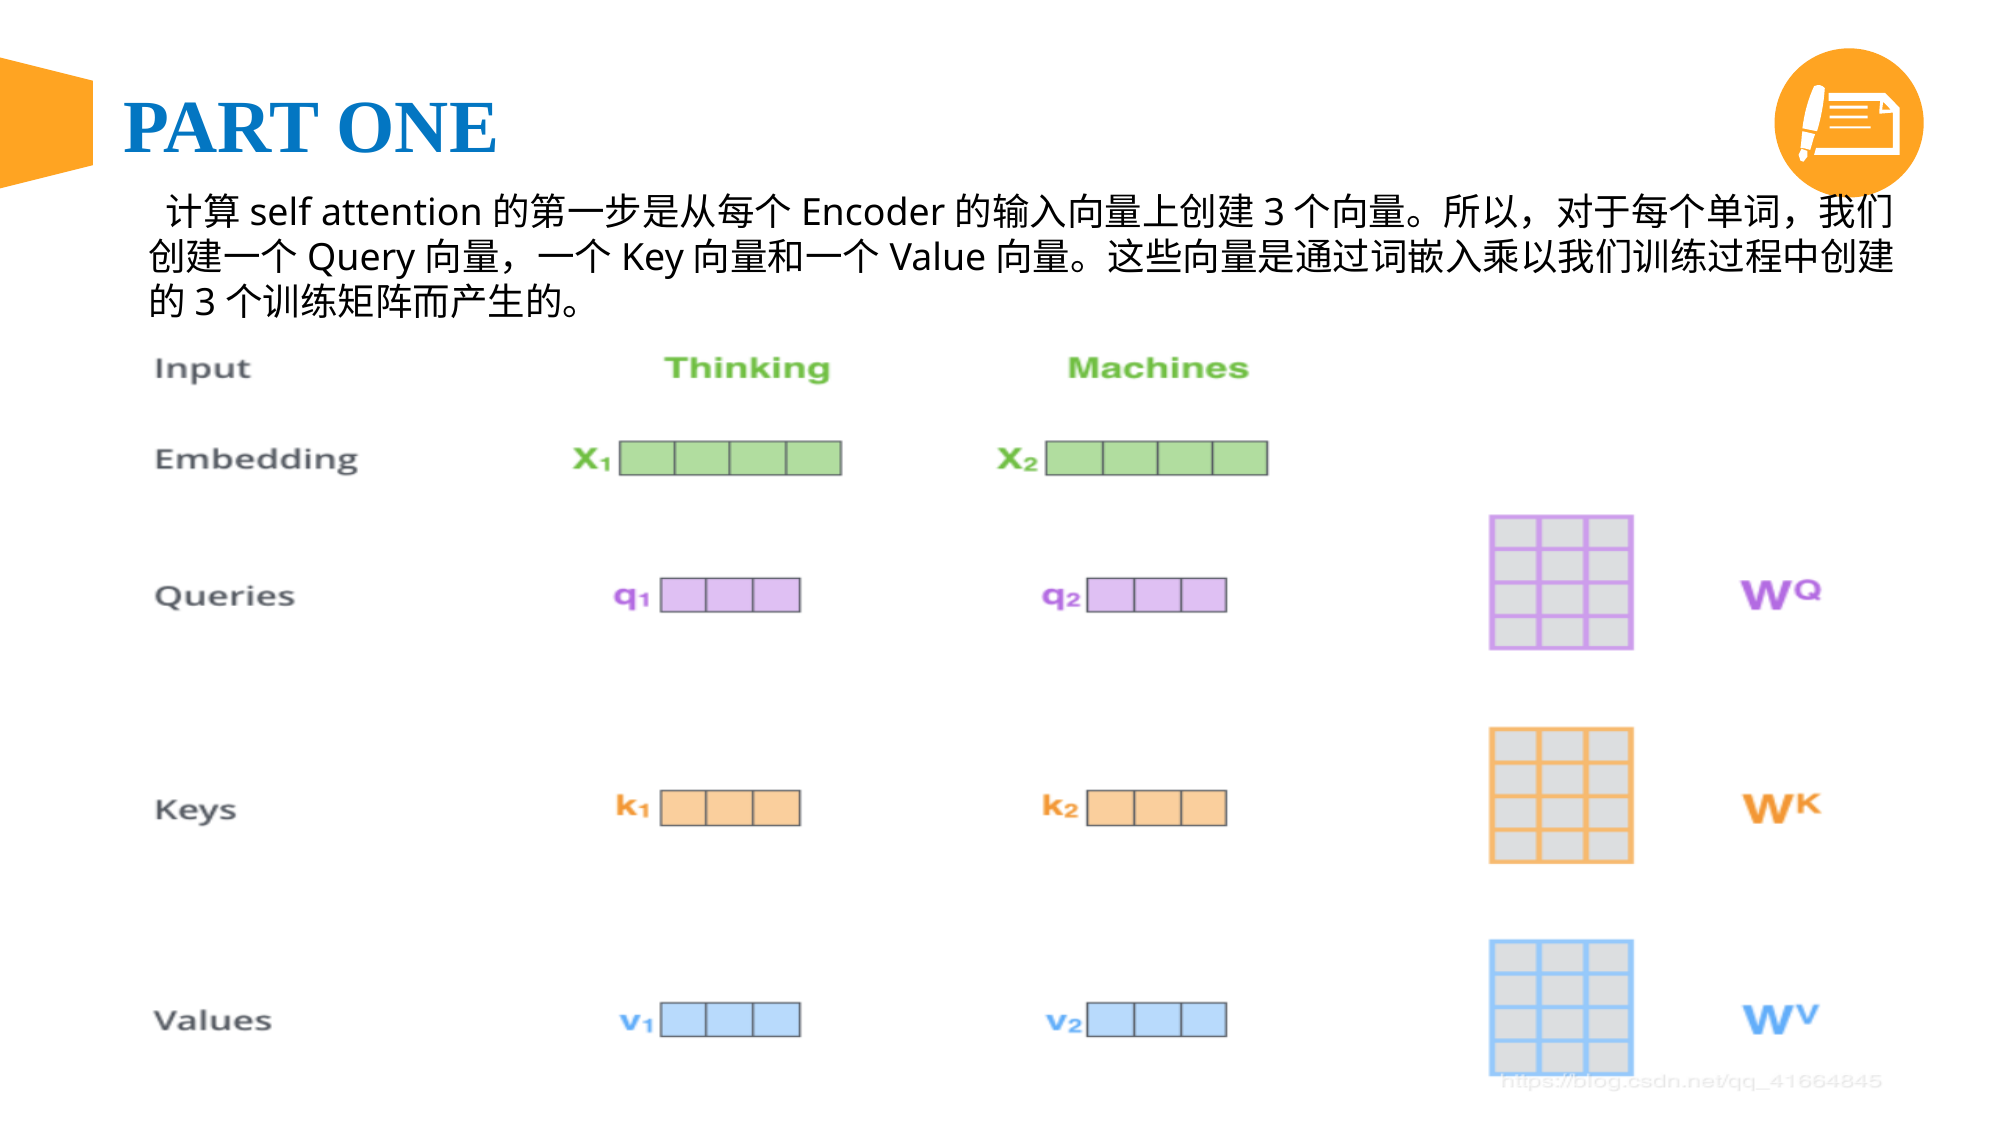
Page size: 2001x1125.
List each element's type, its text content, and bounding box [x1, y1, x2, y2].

picture [103, 331, 1897, 1102]
text_box 计算self attention的第一步是从每个Encoder的输入向量上创建3个向量。所以，对于每个单词，我们创建一个Query向量，一个Key向量和一个Value向量。这些向量是通过词嵌入乘以我们训练过程中创建的3个训练矩阵而产生的。 [133, 180, 1922, 331]
